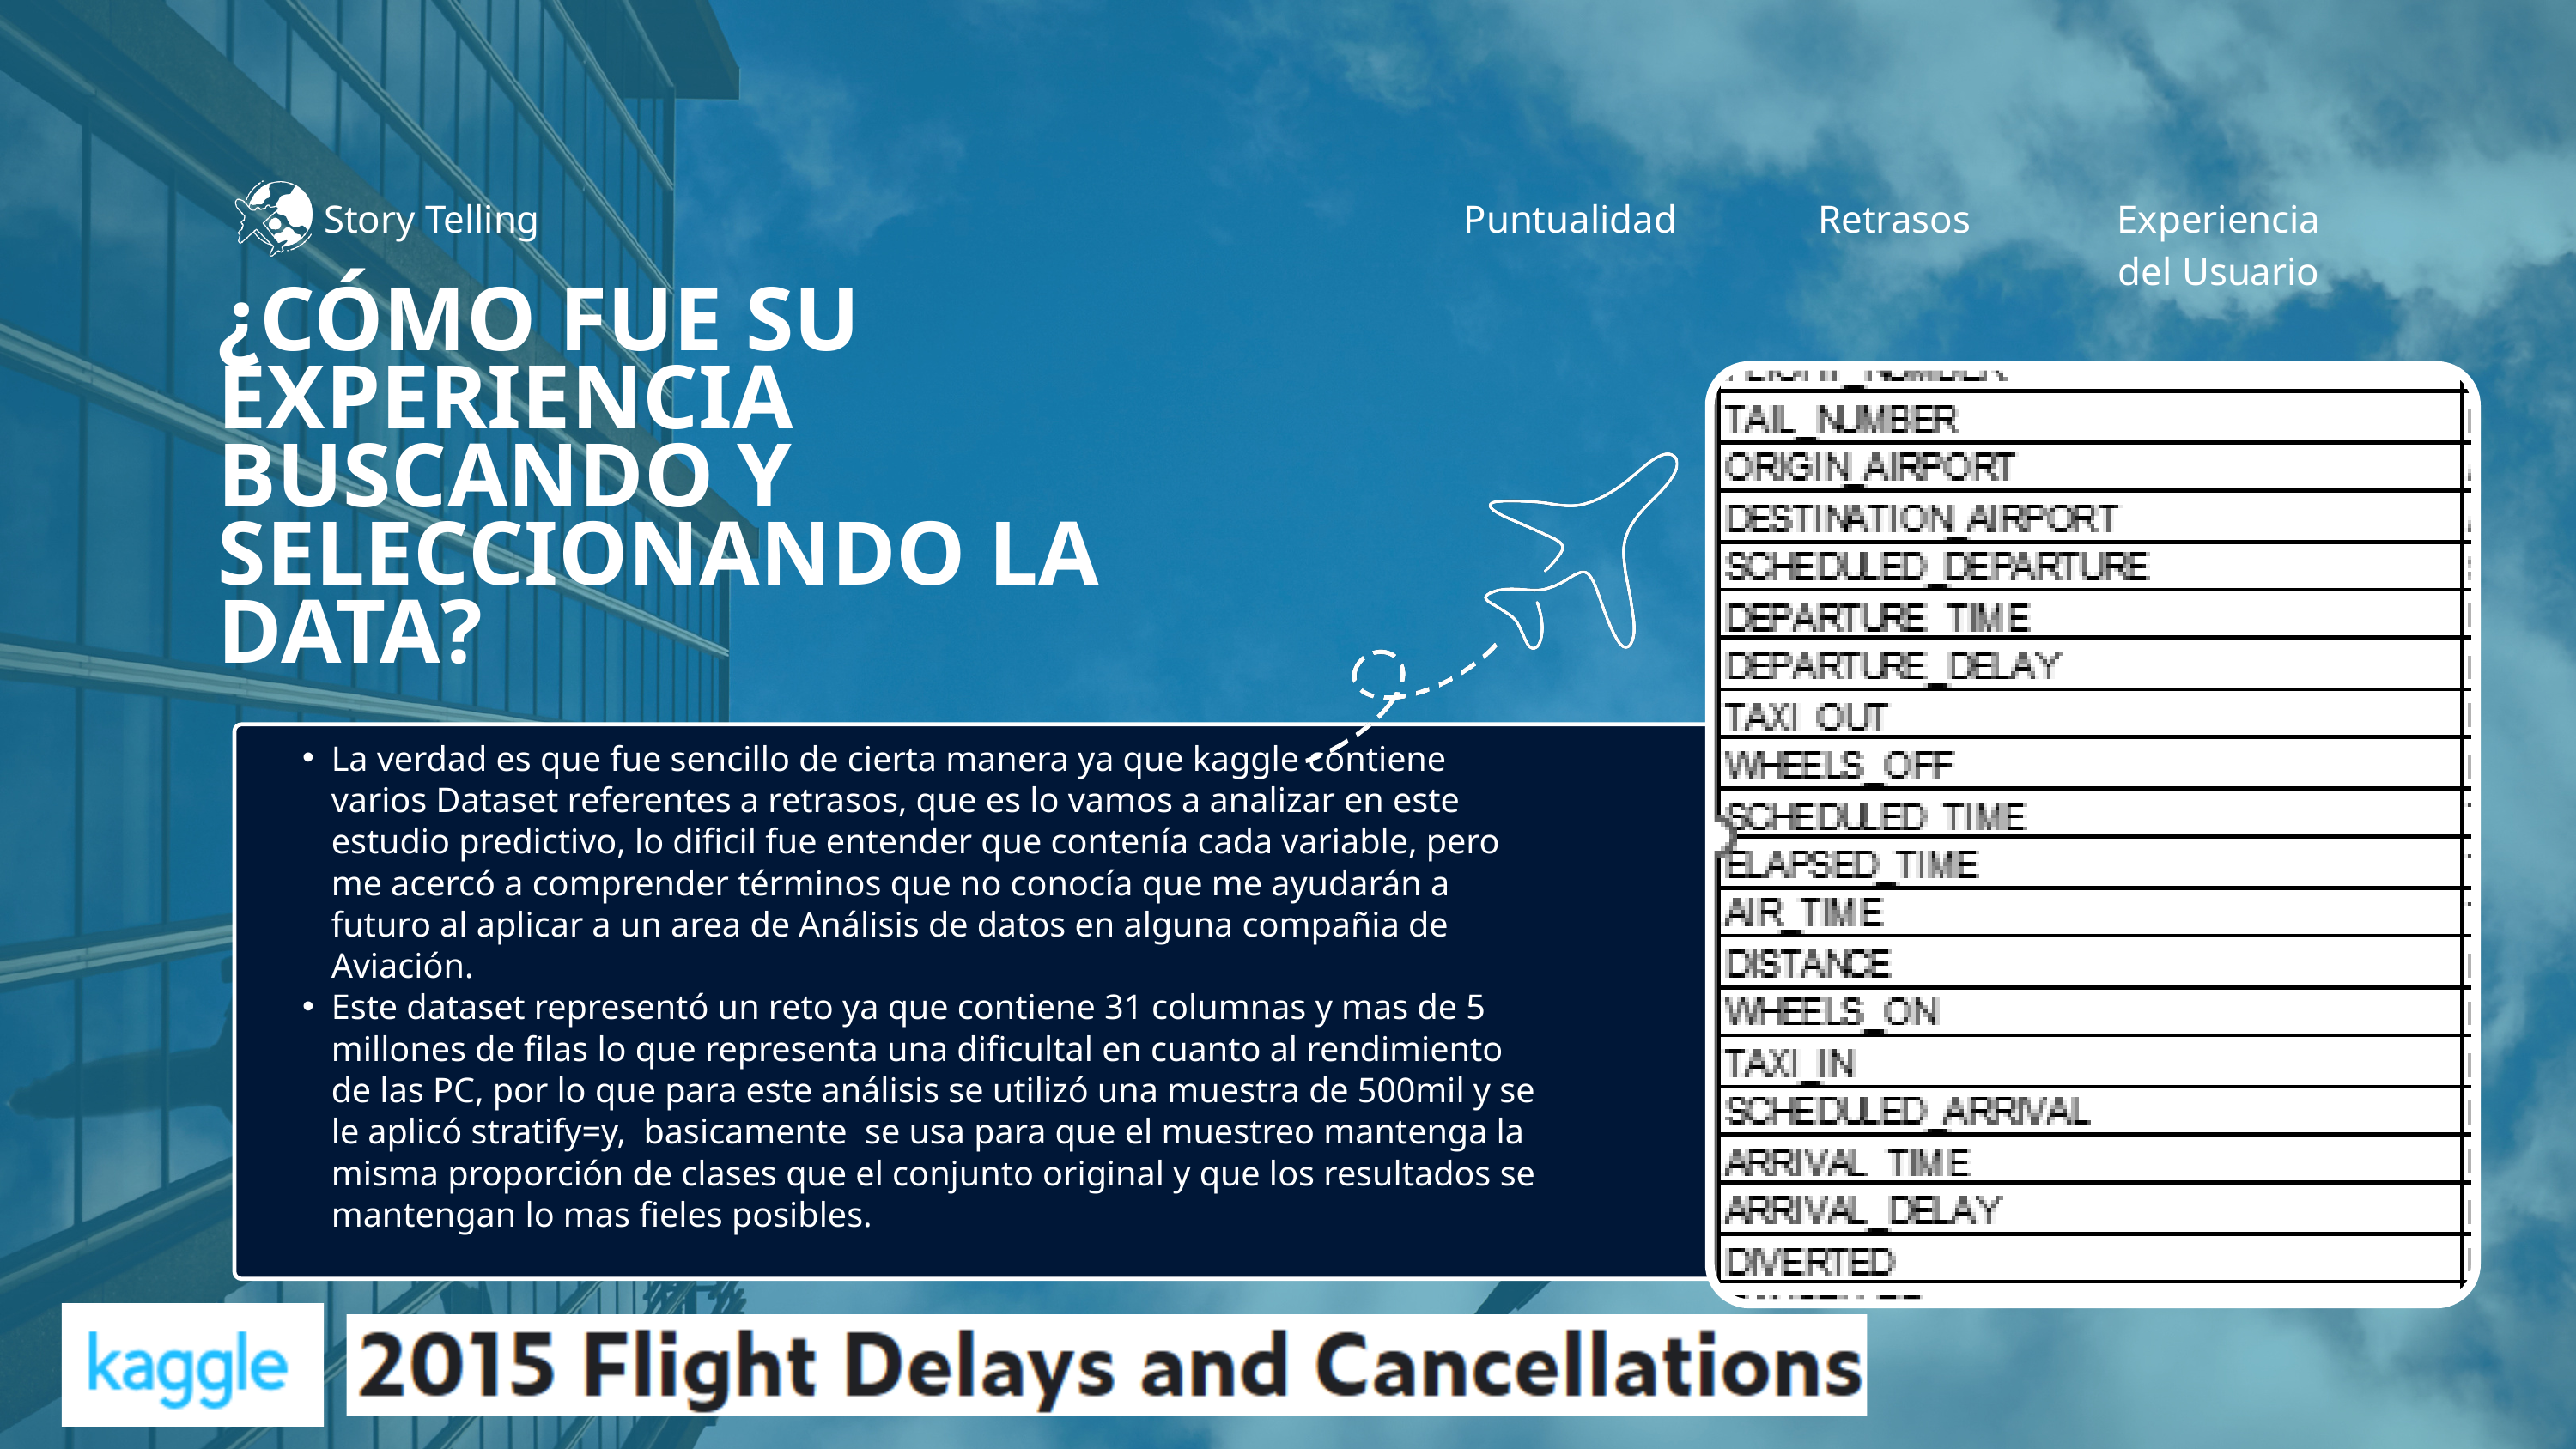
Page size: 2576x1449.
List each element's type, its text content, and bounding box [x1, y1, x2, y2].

text_box [61, 1303, 325, 1427]
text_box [1709, 365, 2476, 1304]
text_box Story Telling [324, 187, 682, 241]
text_box [1305, 452, 1679, 724]
text_box ¿CÓMO FUE SU EXPERIENCIA BUSCANDO Y SELECCIONANDO LA DATA? [217, 289, 1297, 760]
text_box [0, 0, 2576, 1449]
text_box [234, 724, 1704, 1279]
text_box Retrasos [1773, 187, 2016, 241]
text_box [234, 180, 313, 257]
text_box Puntualidad [1449, 187, 1692, 241]
text_box [346, 1314, 1868, 1416]
text_box Experiencia del Usuario [2097, 187, 2341, 294]
